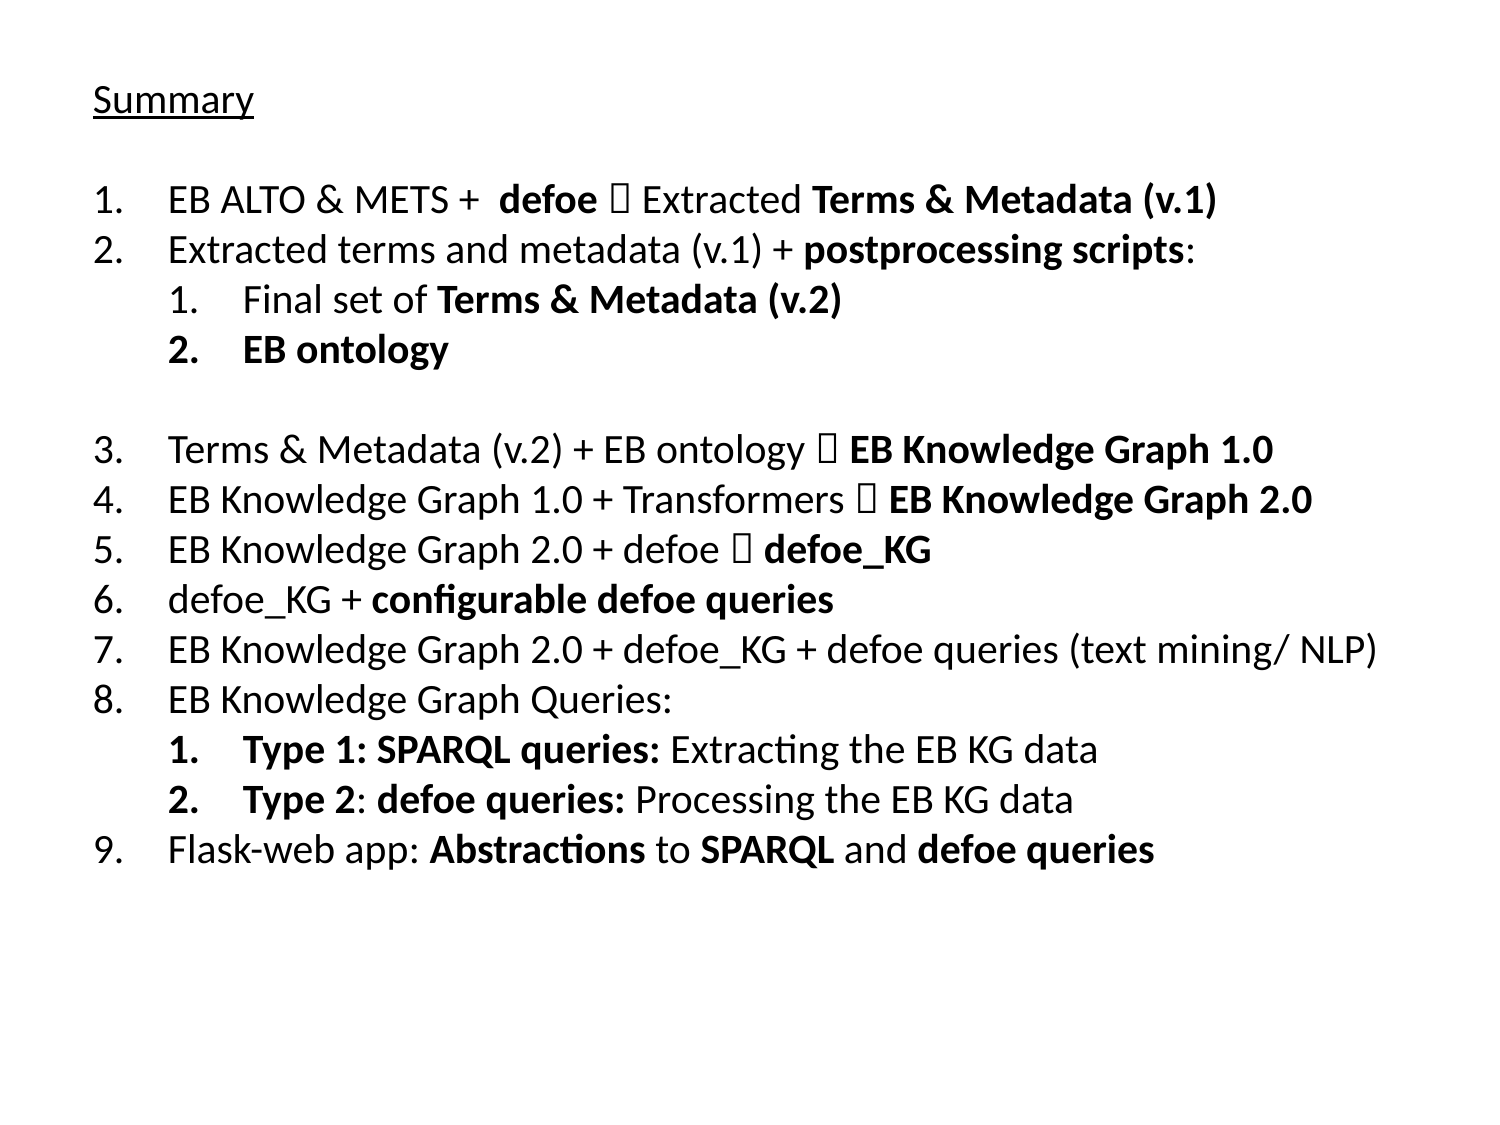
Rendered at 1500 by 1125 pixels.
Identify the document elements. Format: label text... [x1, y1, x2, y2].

text_box Summary EB ALTO & METS + defoe  Extracted Terms & Metadata (v.1) Extracted terms and metadata (v.1) + postprocessing scripts: Final set of Terms & Metadata (v.2) EB ontology Terms & Metadata (v.2) + EB ontology  EB Knowledge Graph 1.0 EB Knowledge Graph 1.0 + Transformers  EB Knowledge Graph 2.0 EB Knowledge Graph 2.0 + defoe  defoe_KG defoe_KG + configurable defoe queries EB Knowledge Graph 2.0 + defoe_KG + defoe queries (text mining/ NLP) EB Knowledge Graph Queries: Type 1: SPARQL queries: Extracting the EB KG data Type 2: defoe queries: Processing the EB KG data Flask-web app: Abstractions to SPARQL and defoe queries [78, 64, 1422, 880]
